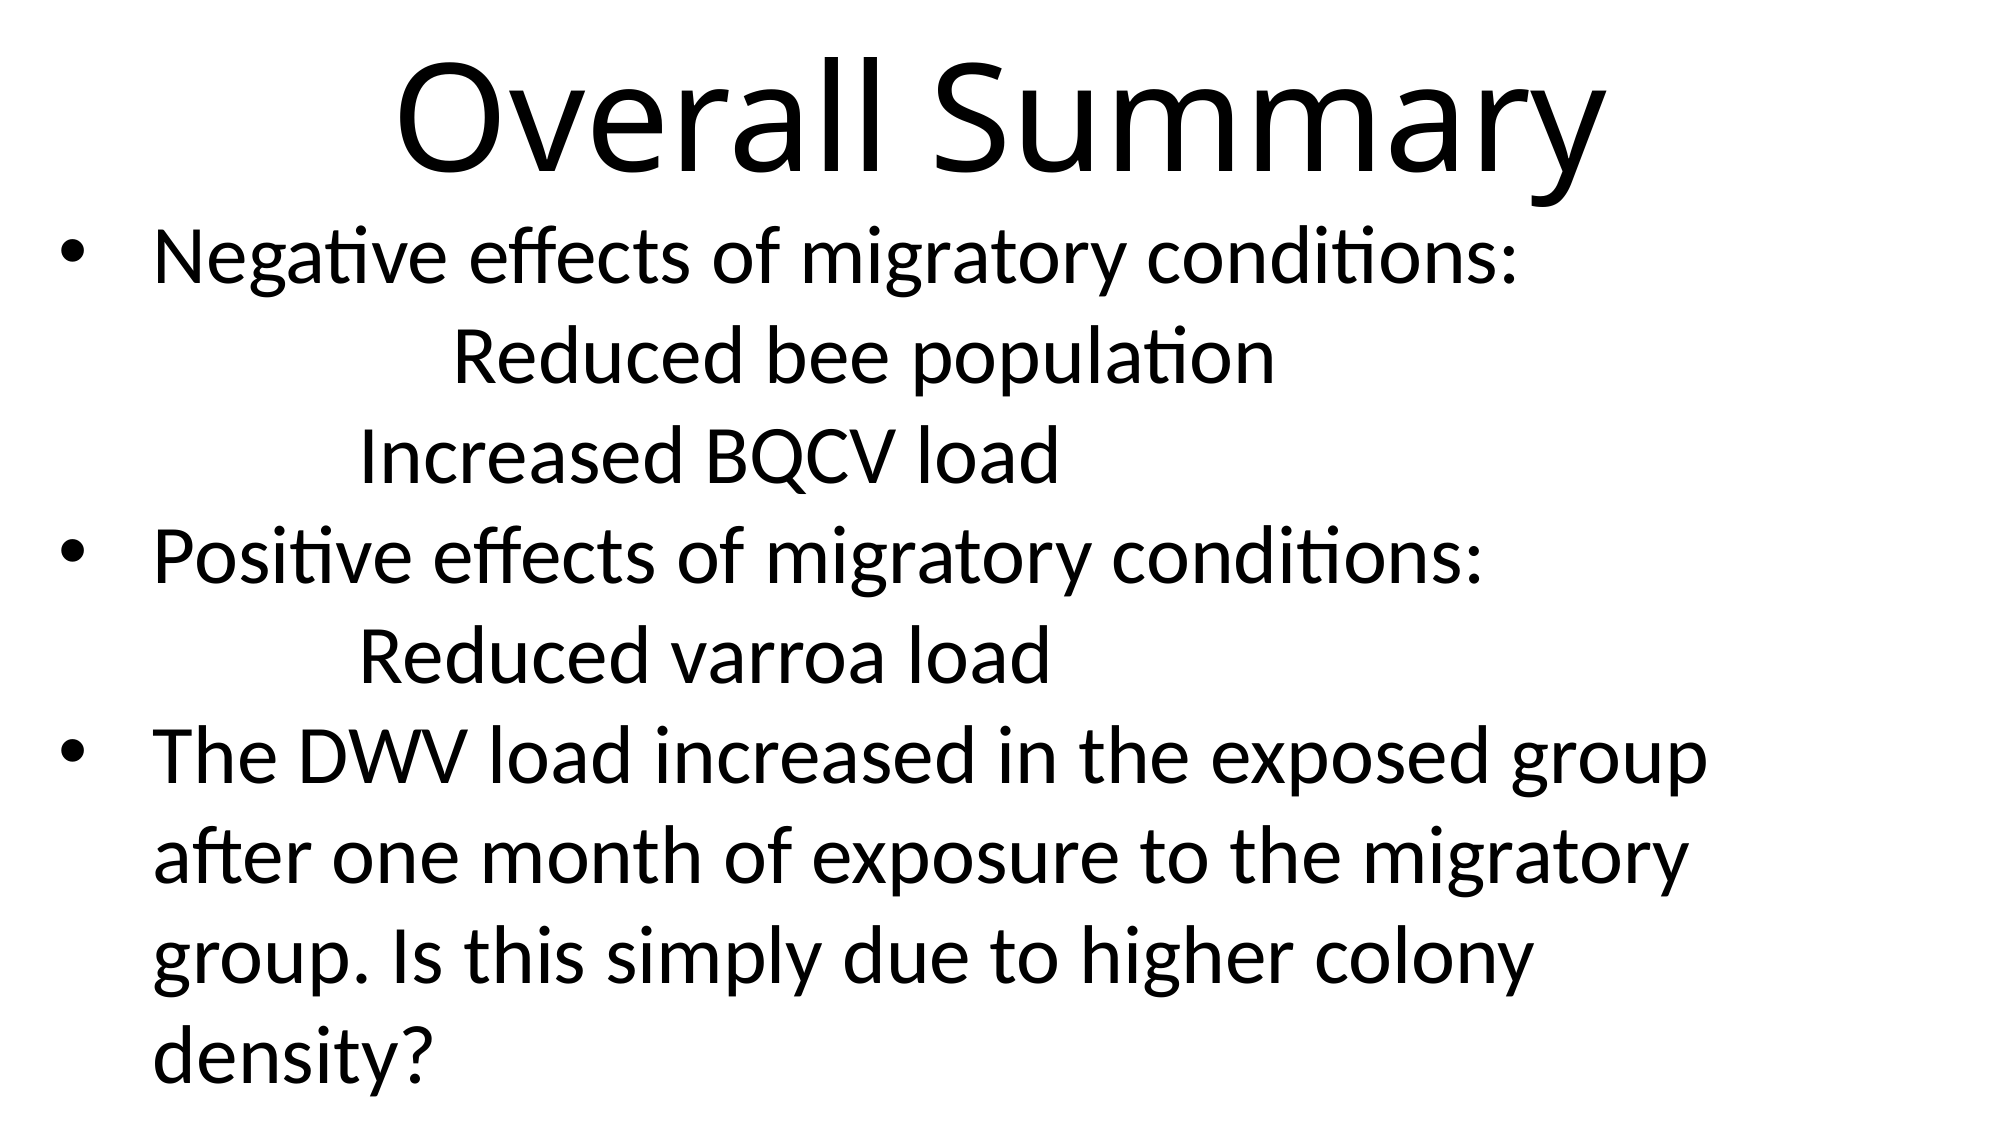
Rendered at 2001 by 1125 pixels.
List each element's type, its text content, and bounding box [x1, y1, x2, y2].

text_box Negative effects of migratory conditions: Reduced bee population Increased BQCV load Positive effects of migratory conditions: Reduced varroa load The DWV load increased in the exposed group after one month of exposure to the migratory group. Is this simply due to higher colony density? [44, 192, 1839, 1125]
title Overall Summary [137, 14, 1863, 232]
